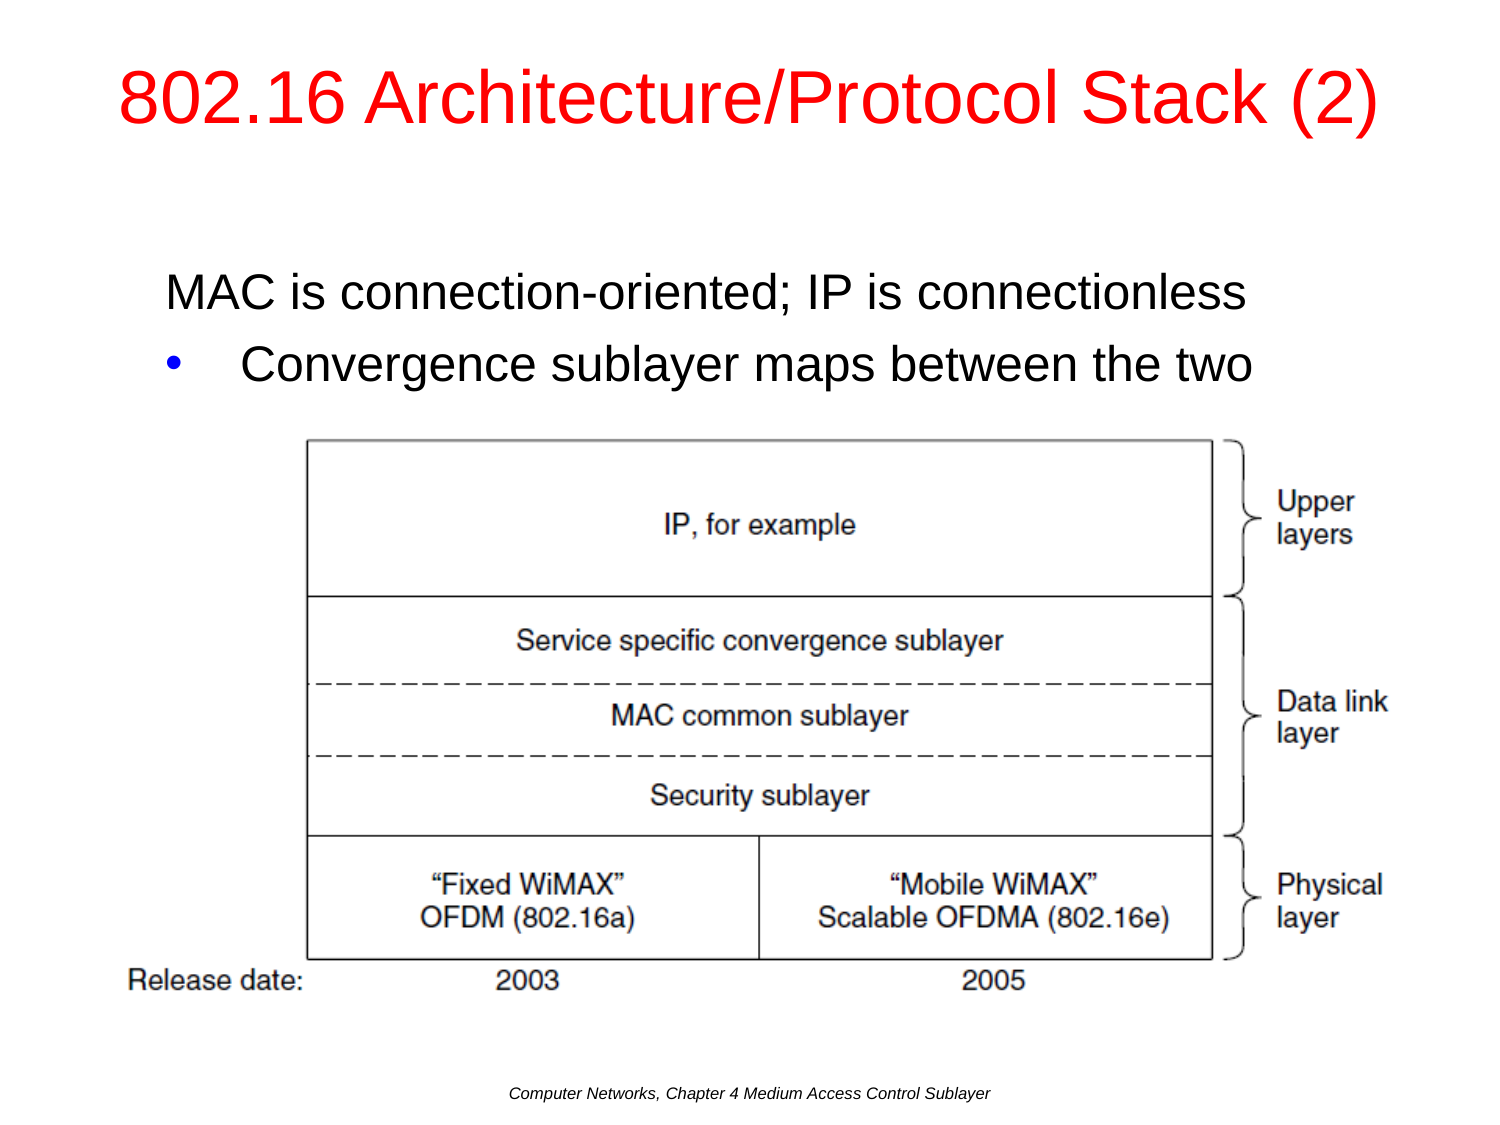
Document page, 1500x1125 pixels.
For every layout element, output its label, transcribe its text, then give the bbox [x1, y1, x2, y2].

title 802.16 Architecture/Protocol Stack (2) [0, 0, 1500, 188]
list MAC is connection-oriented; IP is connectionless Convergence sublayer maps between the two [150, 251, 1428, 1007]
picture [98, 432, 1401, 1031]
footer Computer Networks, Chapter 4 Medium Access Control Sublayer [0, 1074, 1500, 1125]
